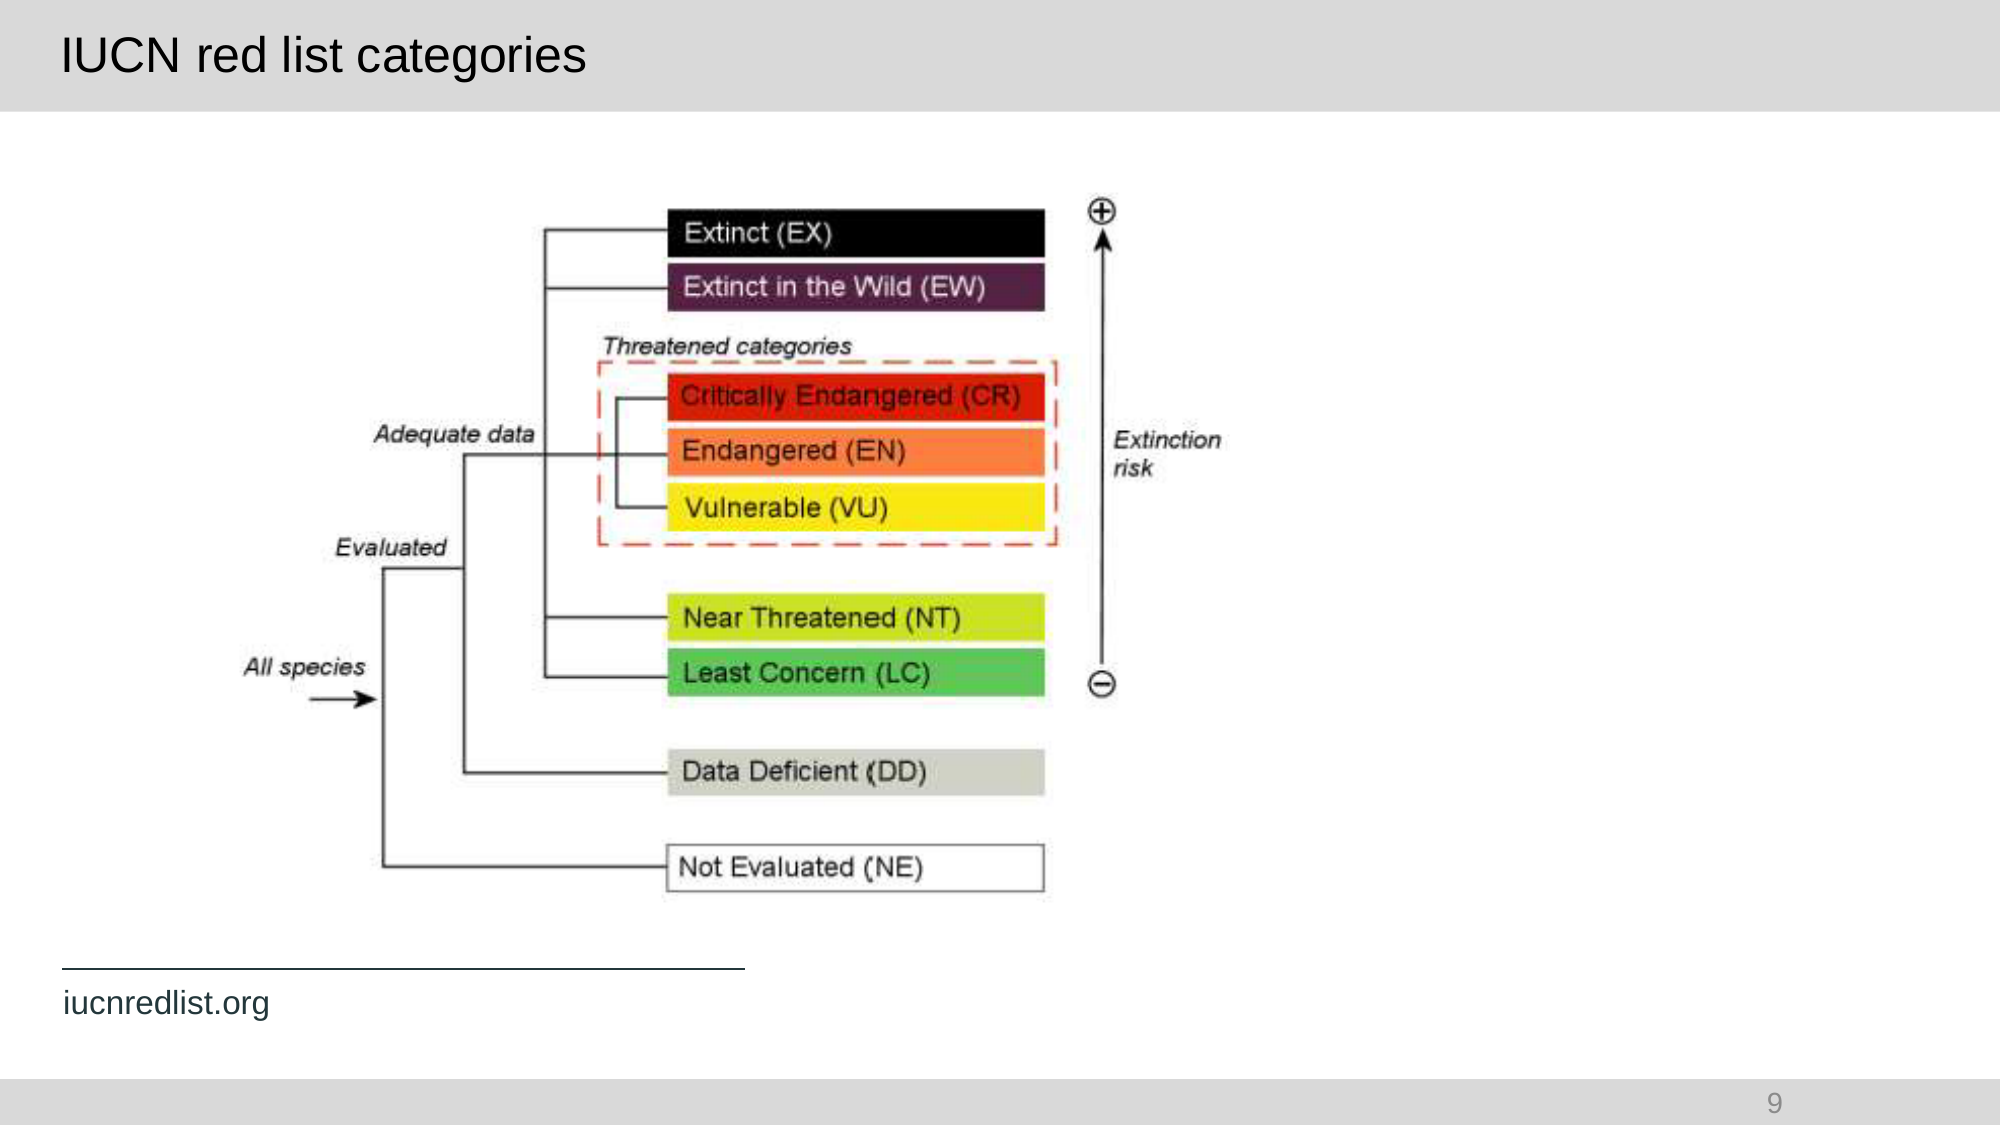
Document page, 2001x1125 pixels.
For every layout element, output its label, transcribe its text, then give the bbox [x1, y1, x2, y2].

text_box iucnredlist.org [48, 974, 746, 1029]
slide_number 9 [1550, 1079, 2000, 1125]
footer [0, 1079, 1550, 1125]
title IUCN red list categories [0, 0, 2000, 112]
picture [218, 175, 1230, 923]
